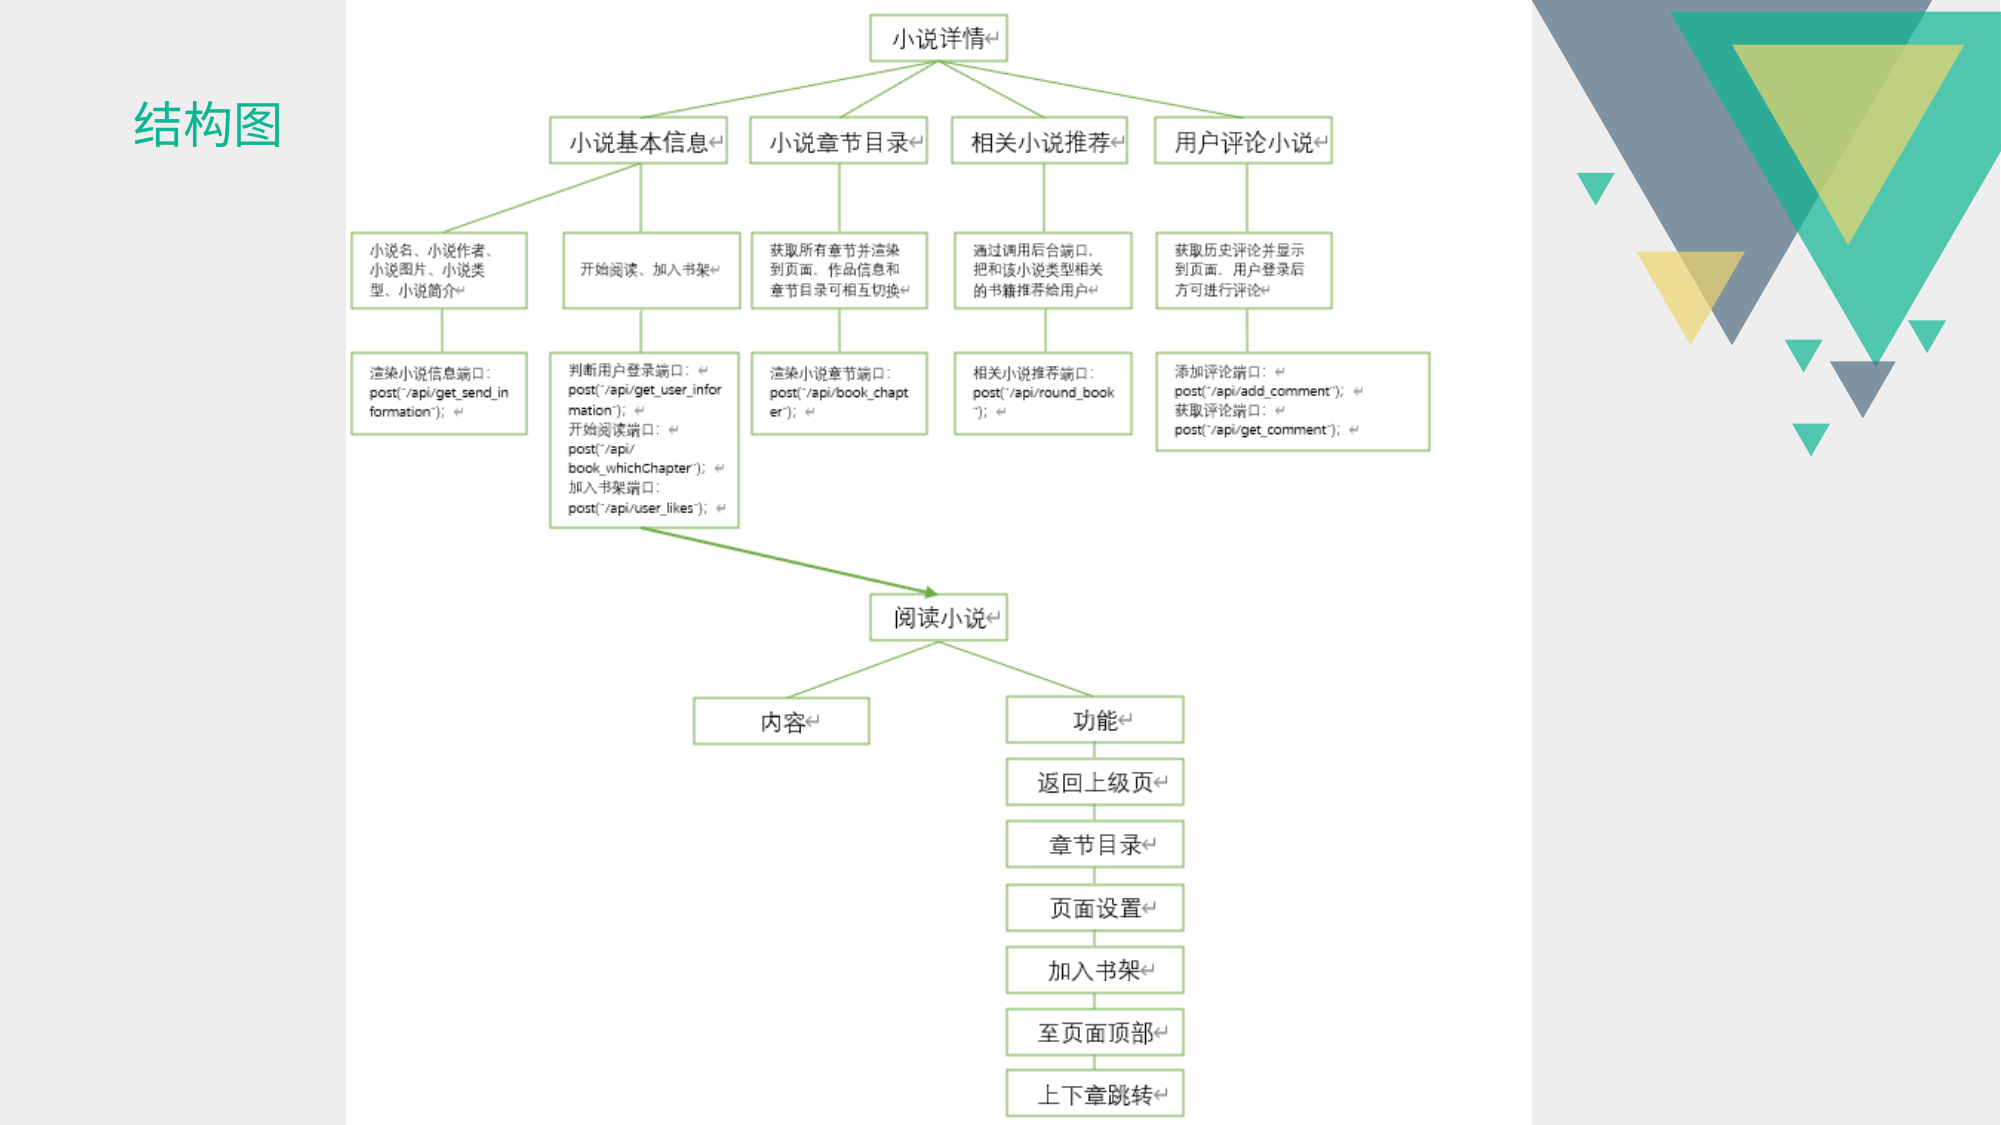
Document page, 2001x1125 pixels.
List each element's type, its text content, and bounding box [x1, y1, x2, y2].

text_box 结构图 [118, 85, 346, 161]
picture [346, 0, 1532, 1125]
